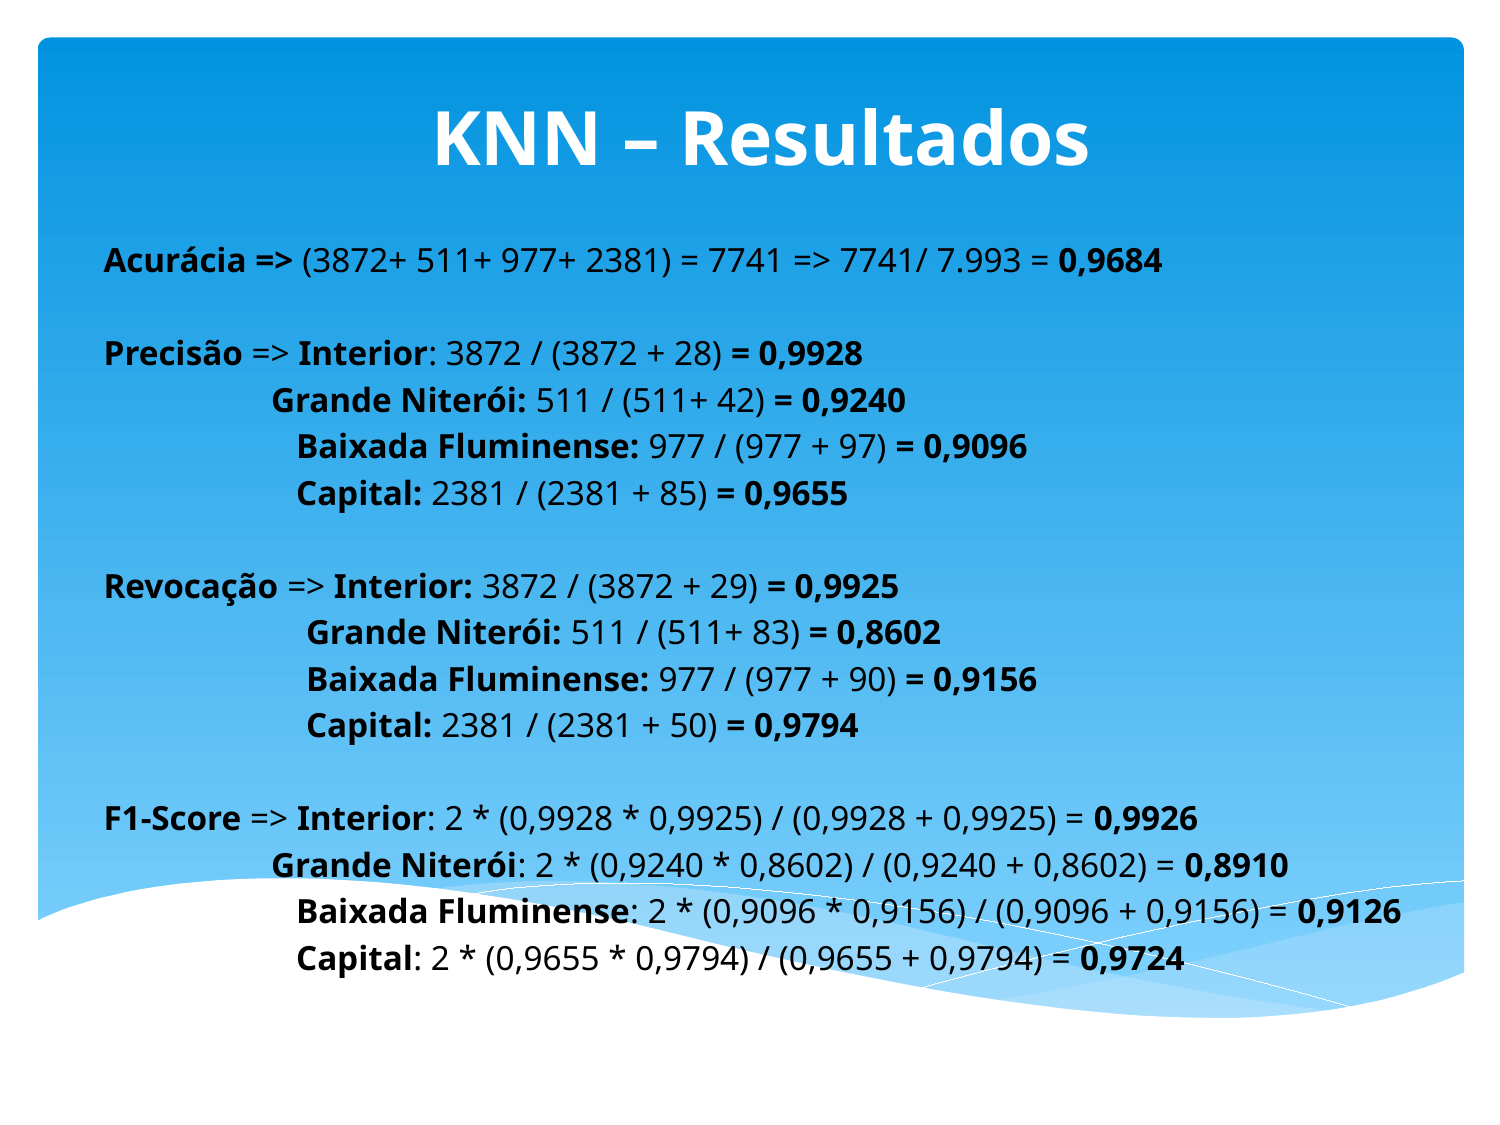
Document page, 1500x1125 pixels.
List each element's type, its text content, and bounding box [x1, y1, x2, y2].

title KNN – Resultados [123, 54, 1399, 189]
subtitle Acurácia => (3872+ 511+ 977+ 2381) = 7741 => 7741/ 7.993 = 0,9684 Precisão => Interior: 3872 / (3872 + 28) = 0,9928 Grande Niterói: 511 / (511+ 42) = 0,9240 Baixada Fluminense: 977 / (977 + 97) = 0,9096 Capital: 2381 / (2381 + 85) = 0,9655 Revocação => Interior: 3872 / (3872 + 29) = 0,9925 Grande Niterói: 511 / (511+ 83) = 0,8602 Baixada Fluminense: 977 / (977 + 90) = 0,9156 Capital: 2381 / (2381 + 50) = 0,9794 F1-Score => Interior: 2 * (0,9928 * 0,9925) / (0,9928 + 0,9925) = 0,9926 Grande Niterói: 2 * (0,9240 * 0,8602) / (0,9240 + 0,8602) = 0,8910 Baixada Fluminense: 2 * (0,9096 * 0,9156) / (0,9096 + 0,9156) = 0,9126 Capital: 2 * (0,9655 * 0,9794) / (0,9655 + 0,9794) = 0,9724 [88, 231, 1436, 1083]
